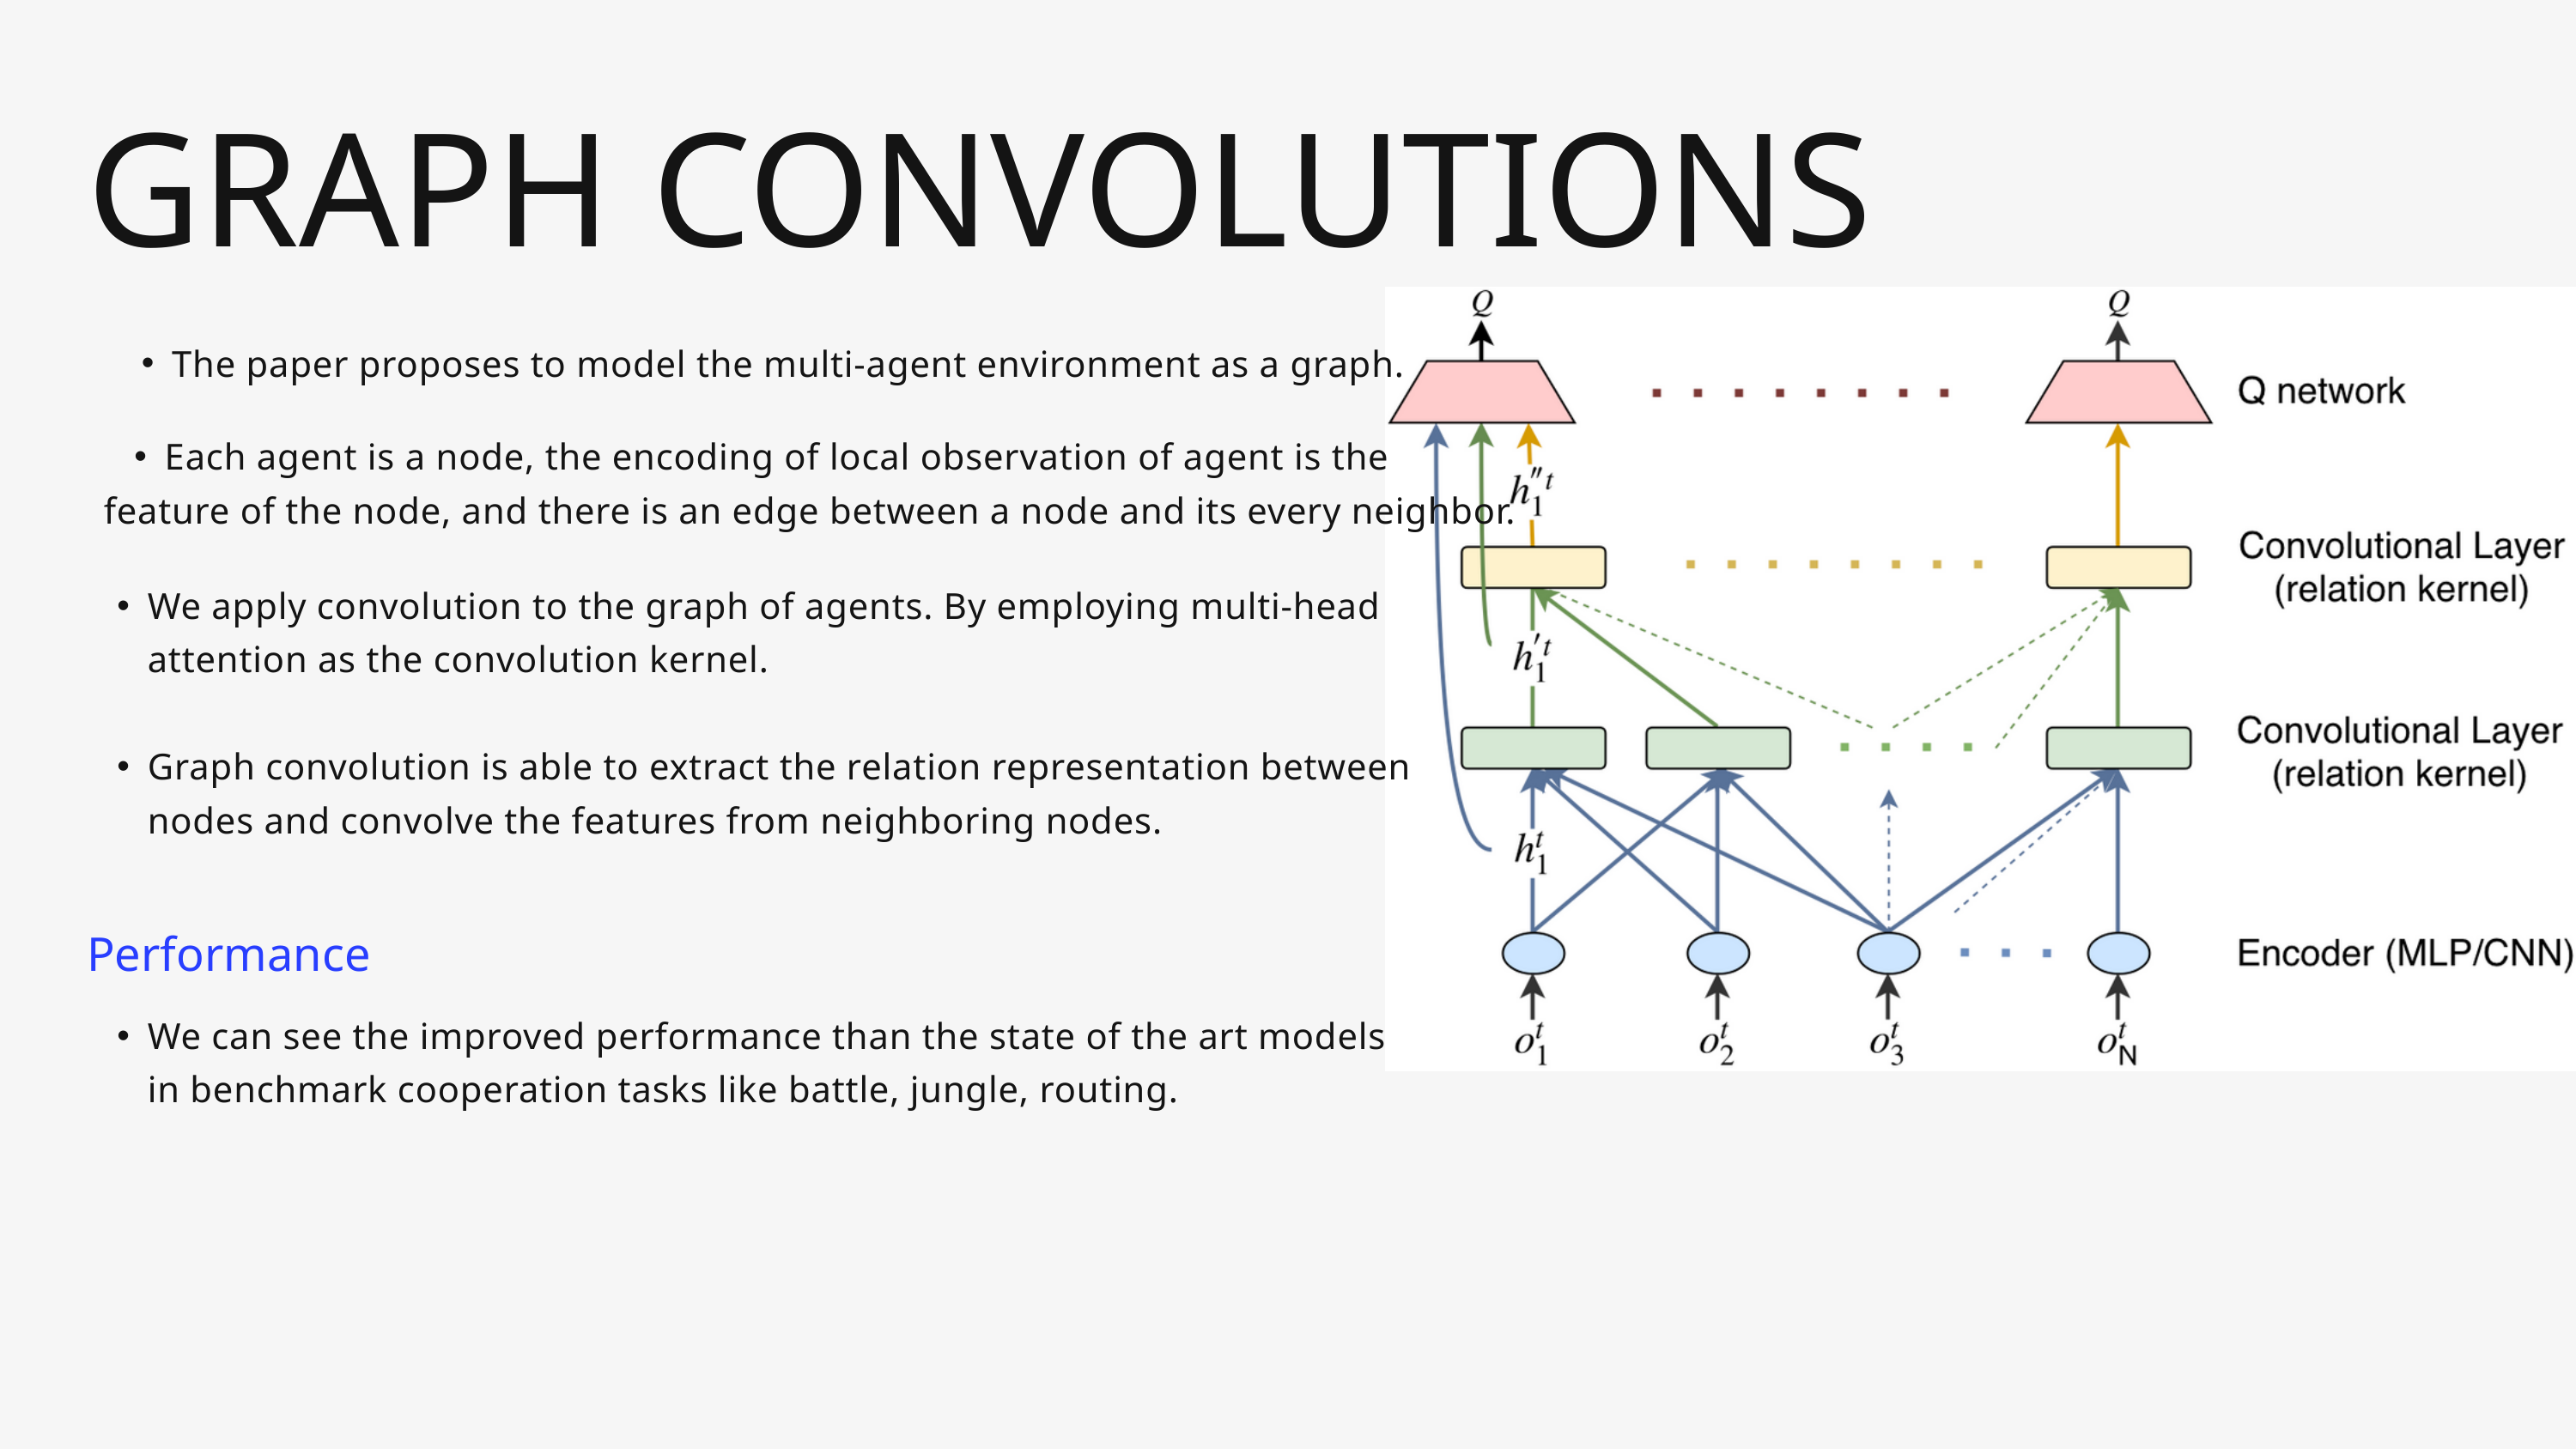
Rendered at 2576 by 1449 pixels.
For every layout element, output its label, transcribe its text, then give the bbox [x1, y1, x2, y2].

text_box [86, 919, 1429, 1108]
text_box The paper proposes to model the multi-agent environment as a graph. [111, 330, 1380, 385]
text_box Each agent is a node, the encoding of local observation of agent is the feature of the node, and there is an edge between a node and its every neighbor. [103, 423, 1380, 531]
picture [1384, 286, 2576, 1071]
text_box GRAPH CONVOLUTIONS [87, 120, 2198, 279]
text_box We apply convolution to the graph of agents. By employing multi-head attention as the convolution kernel. Graph convolution is able to extract the relation representation between nodes and convolve the features from neighboring nodes. [87, 573, 1380, 841]
